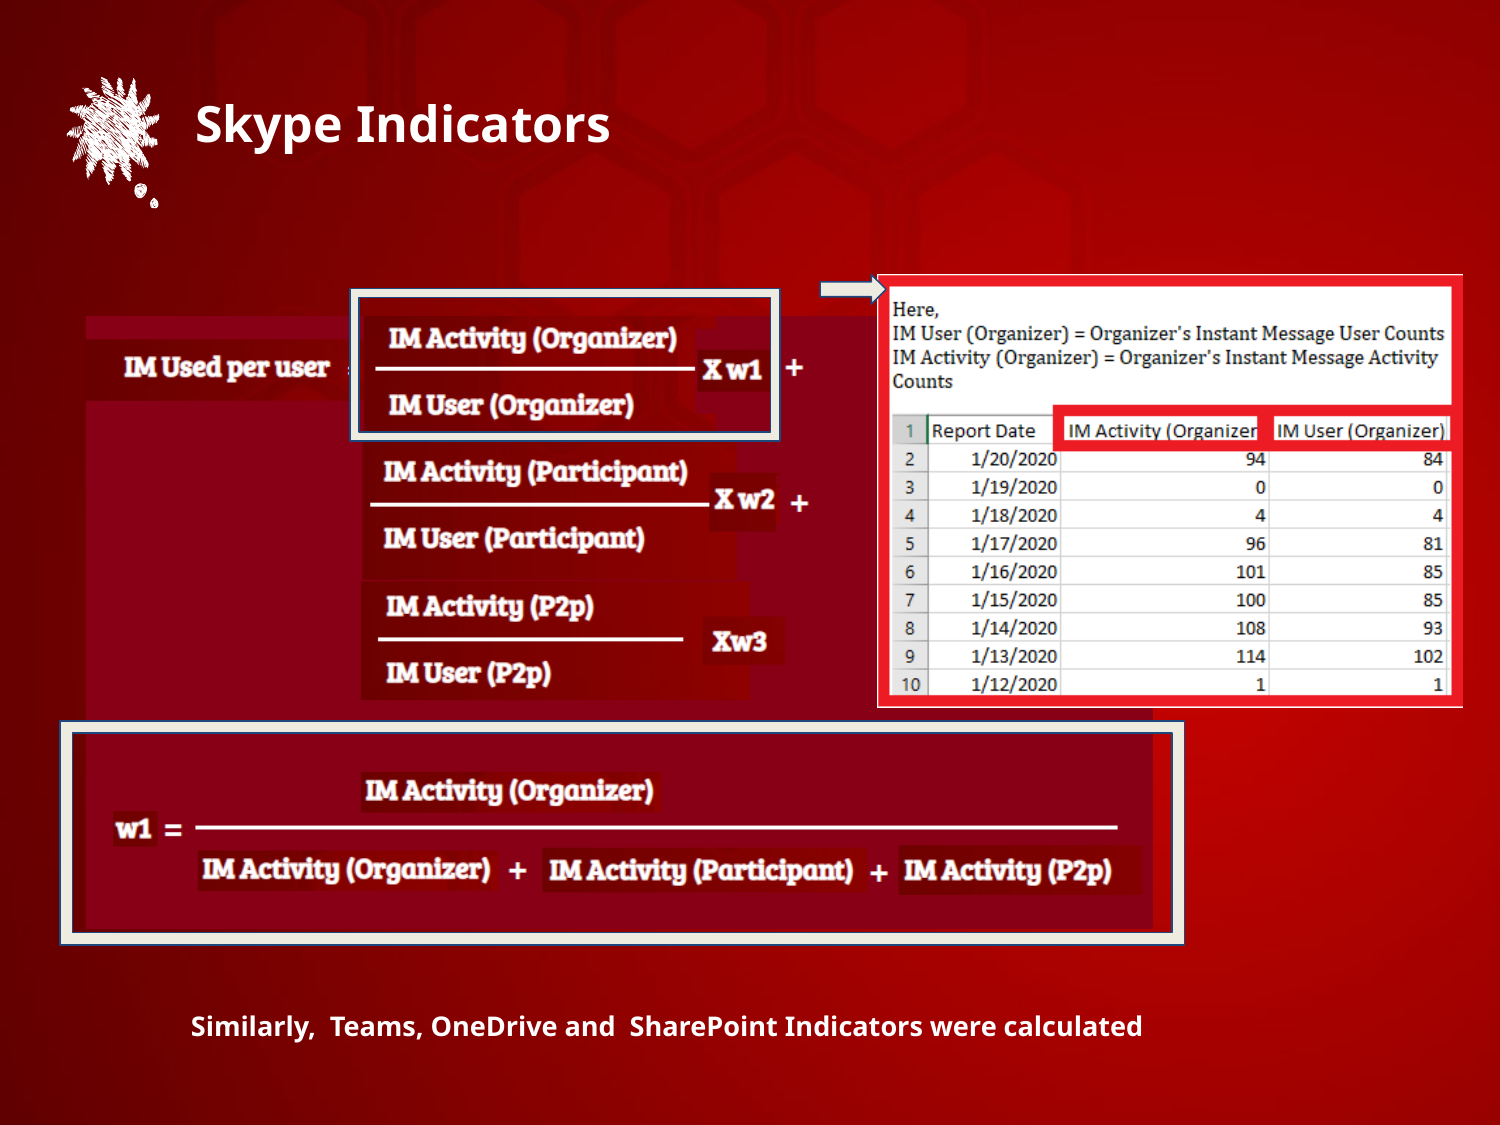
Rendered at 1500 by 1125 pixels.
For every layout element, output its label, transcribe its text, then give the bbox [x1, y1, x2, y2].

text_box Skype Indicators [180, 77, 973, 231]
picture [0, 0, 1500, 1125]
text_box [66, 76, 160, 209]
text_box [60, 721, 1185, 945]
text_box [349, 288, 780, 315]
text_box [820, 274, 874, 305]
text_box Similarly, Teams, OneDrive and SharePoint Indicators were calculated [175, 994, 1431, 1125]
